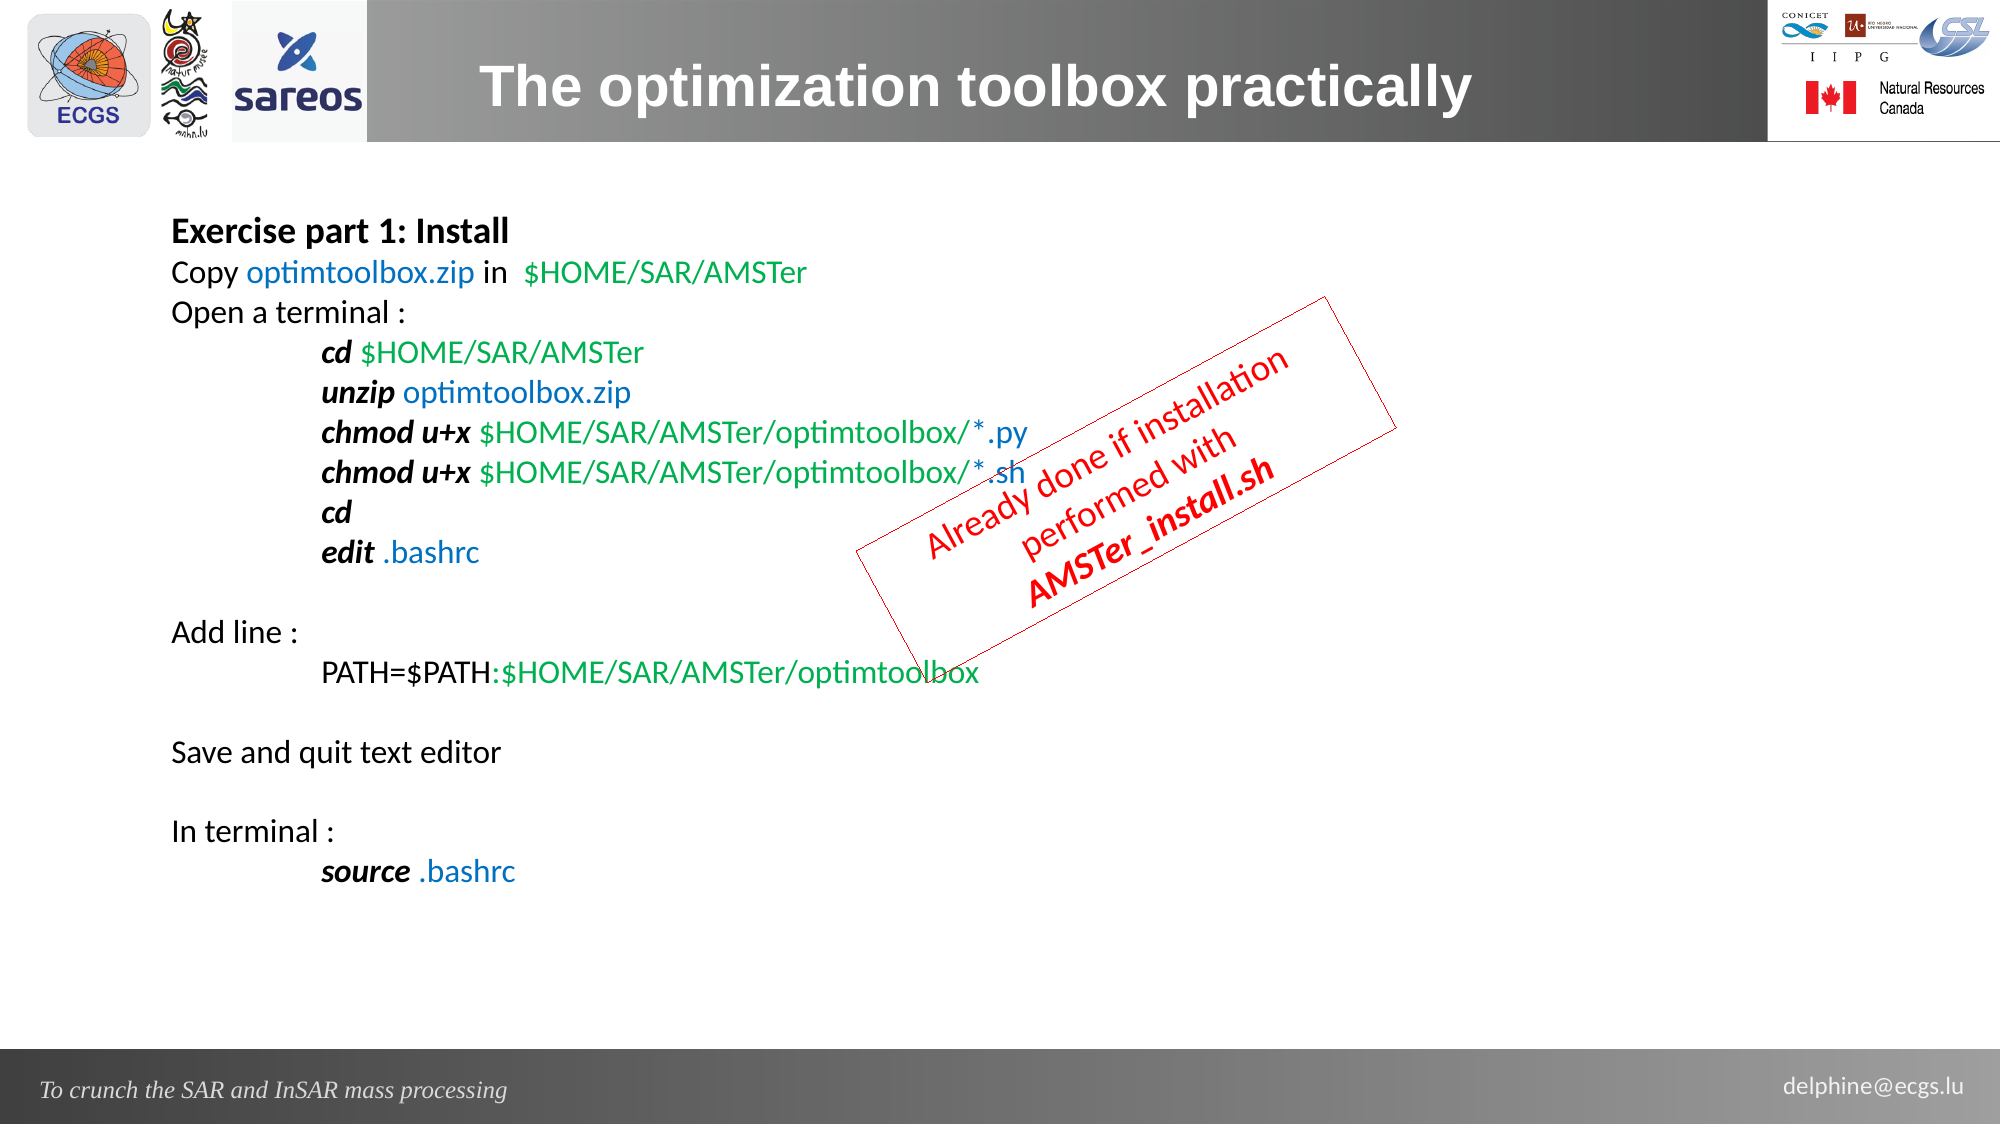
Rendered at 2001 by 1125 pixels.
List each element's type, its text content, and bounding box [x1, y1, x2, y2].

picture [1825, 69, 1990, 120]
text_box The optimization toolbox practically [128, 10, 1825, 157]
picture [1779, 7, 1990, 67]
text_box Already done if installation performed with AMSTer_install.sh [856, 296, 1397, 683]
text_box Exercise part 1: Install Copy optimtoolbox.zip in $HOME/SAR/AMSTer Open a terminal : cd $HOME/SAR/AMSTer unzip optimtoolbox.zip chmod u+x $HOME/SAR/AMSTer/optimtoolbox/*.py chmod u+x $HOME/SAR/AMSTer/optimtoolbox/*.sh cd edit .bashrc Add line : PATH=$PATH:$HOME/SAR/AMSTer/optimtoolbox Save and quit text editor In terminal : source .bashrc [156, 198, 1043, 897]
